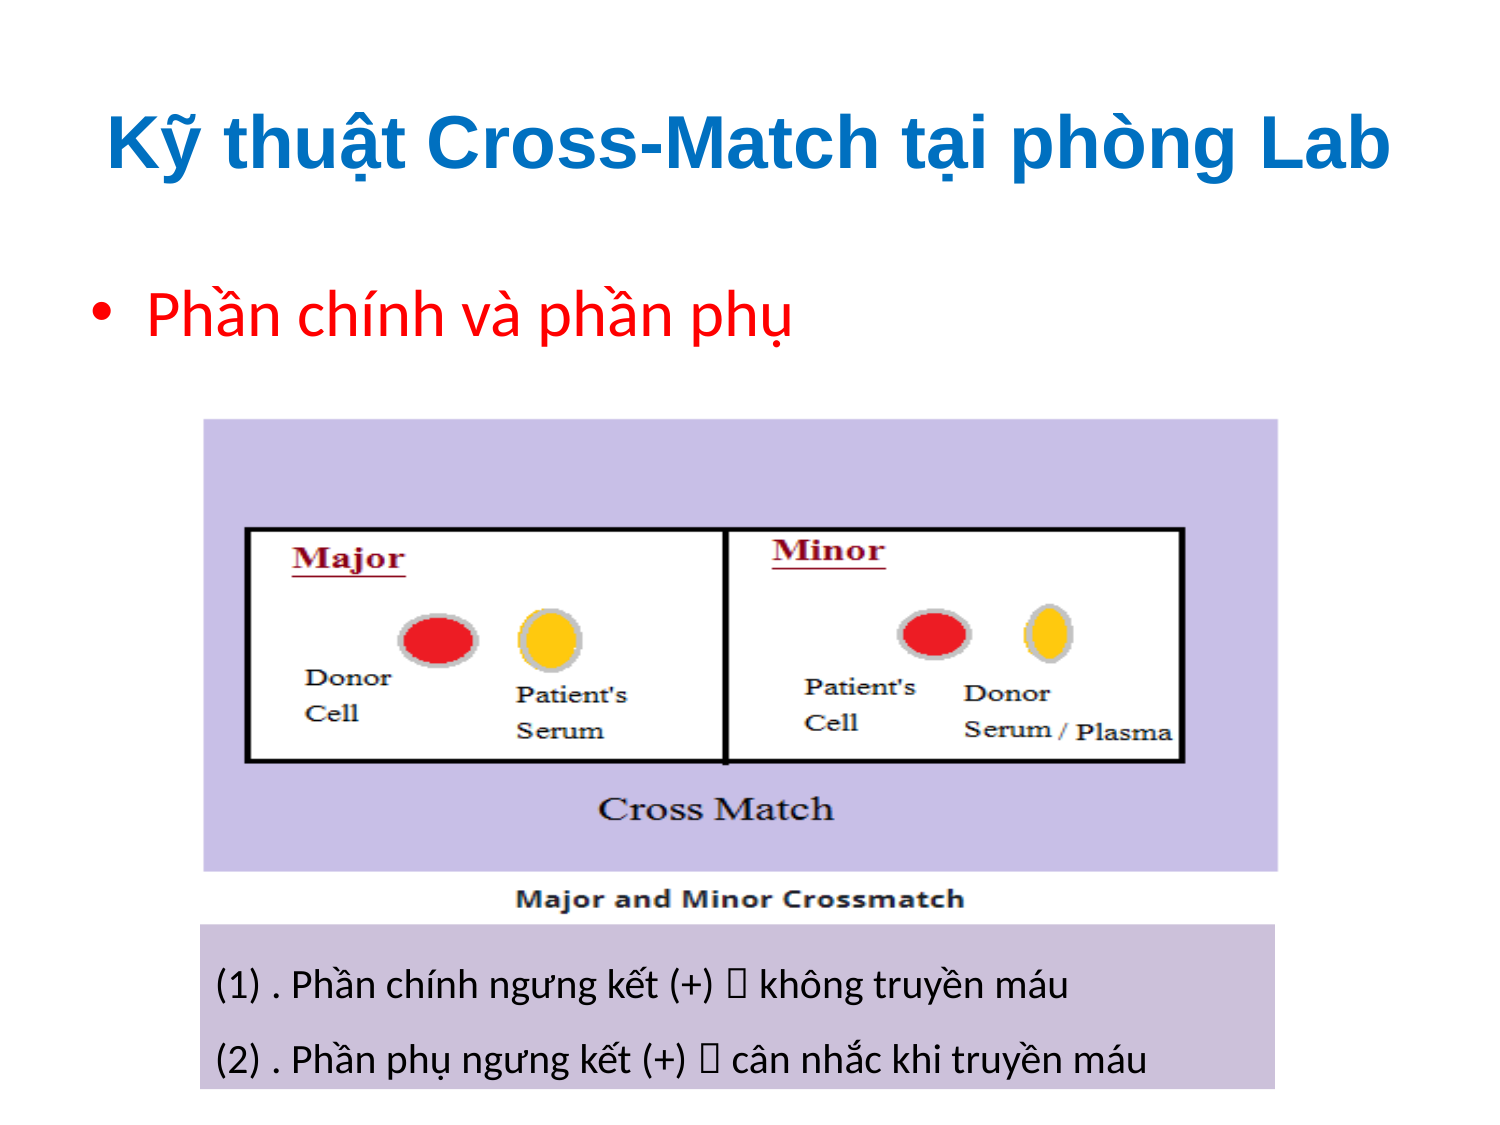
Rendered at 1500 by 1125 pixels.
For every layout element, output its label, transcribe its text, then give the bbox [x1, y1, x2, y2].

list Phần chính và phần phụ [75, 262, 1425, 1005]
title Kỹ thuật Cross-Match tại phòng Lab [75, 45, 1425, 233]
picture [174, 399, 1301, 923]
text_box . Phần chính ngưng kết (+)  không truyền máu . Phần phụ ngưng kết (+)  cân nhắc khi truyền máu [200, 931, 1275, 1090]
